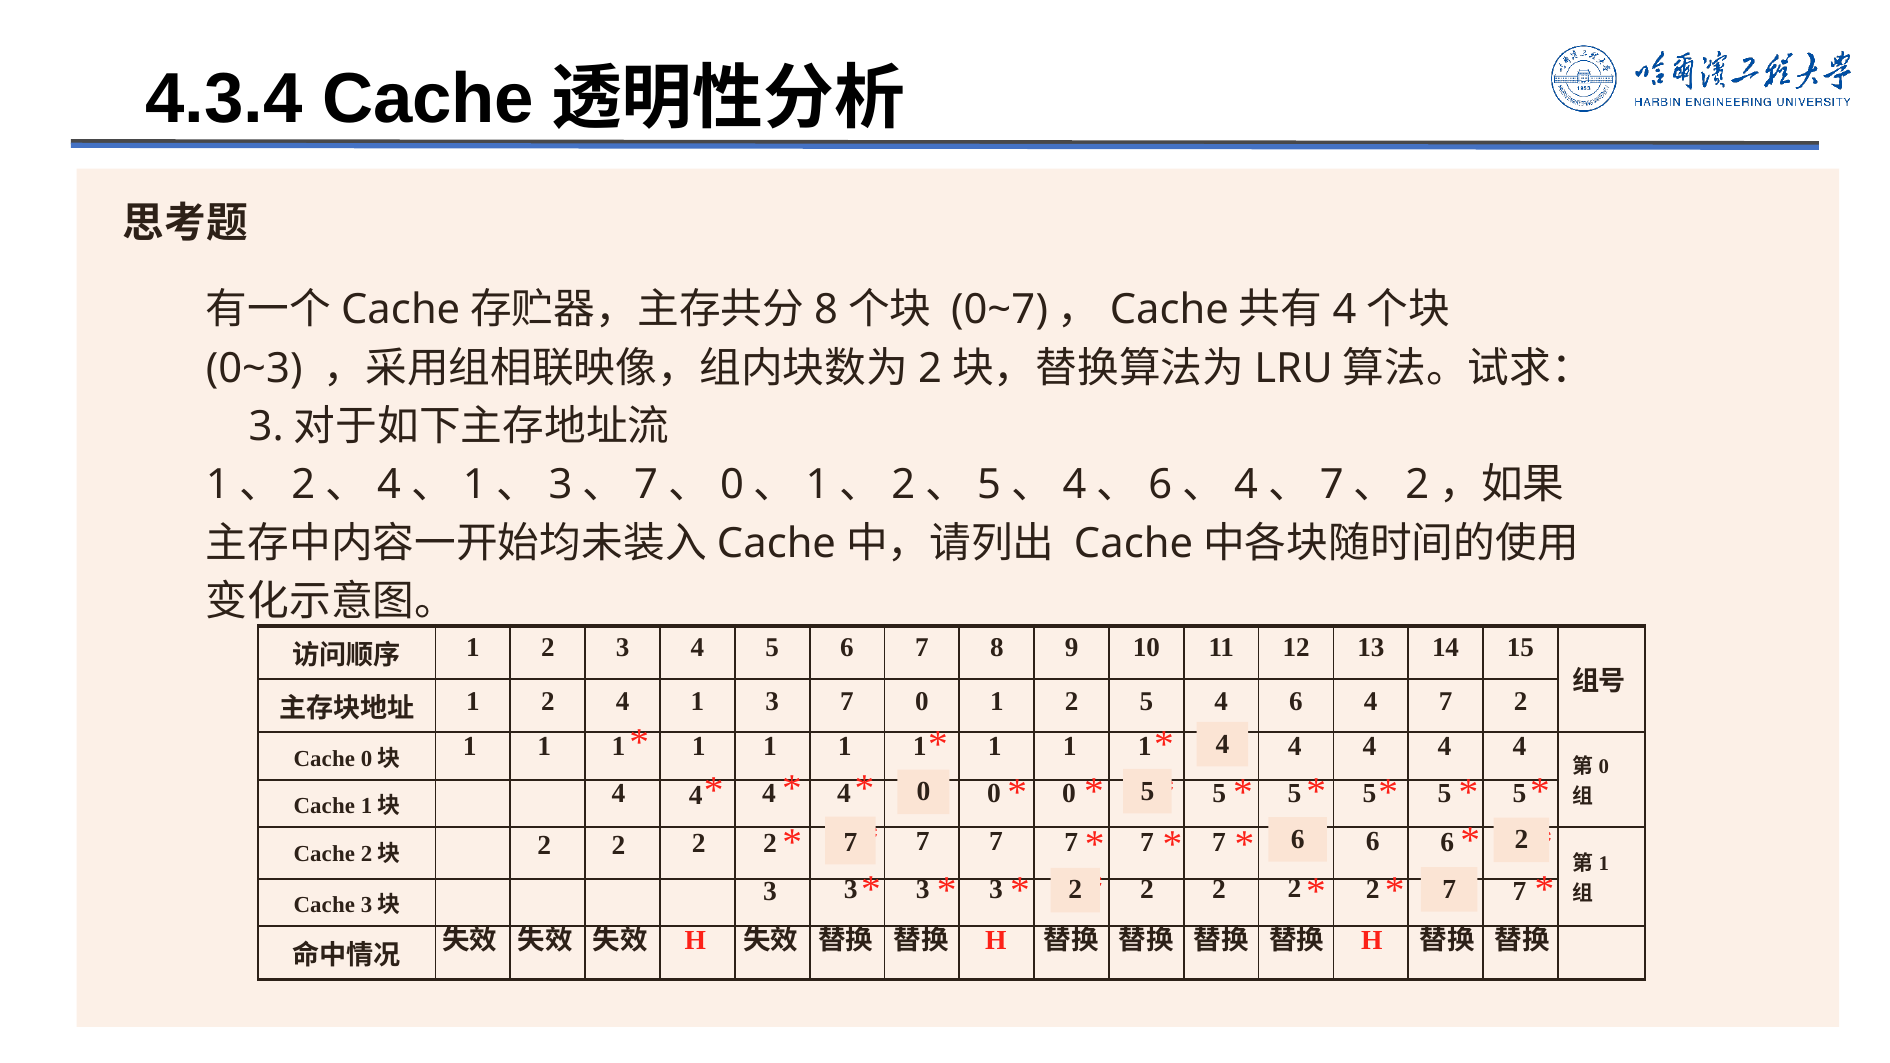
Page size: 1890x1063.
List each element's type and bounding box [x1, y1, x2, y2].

text_box [76, 168, 1840, 1028]
picture [1536, 28, 1865, 128]
text_box [145, 47, 1022, 142]
